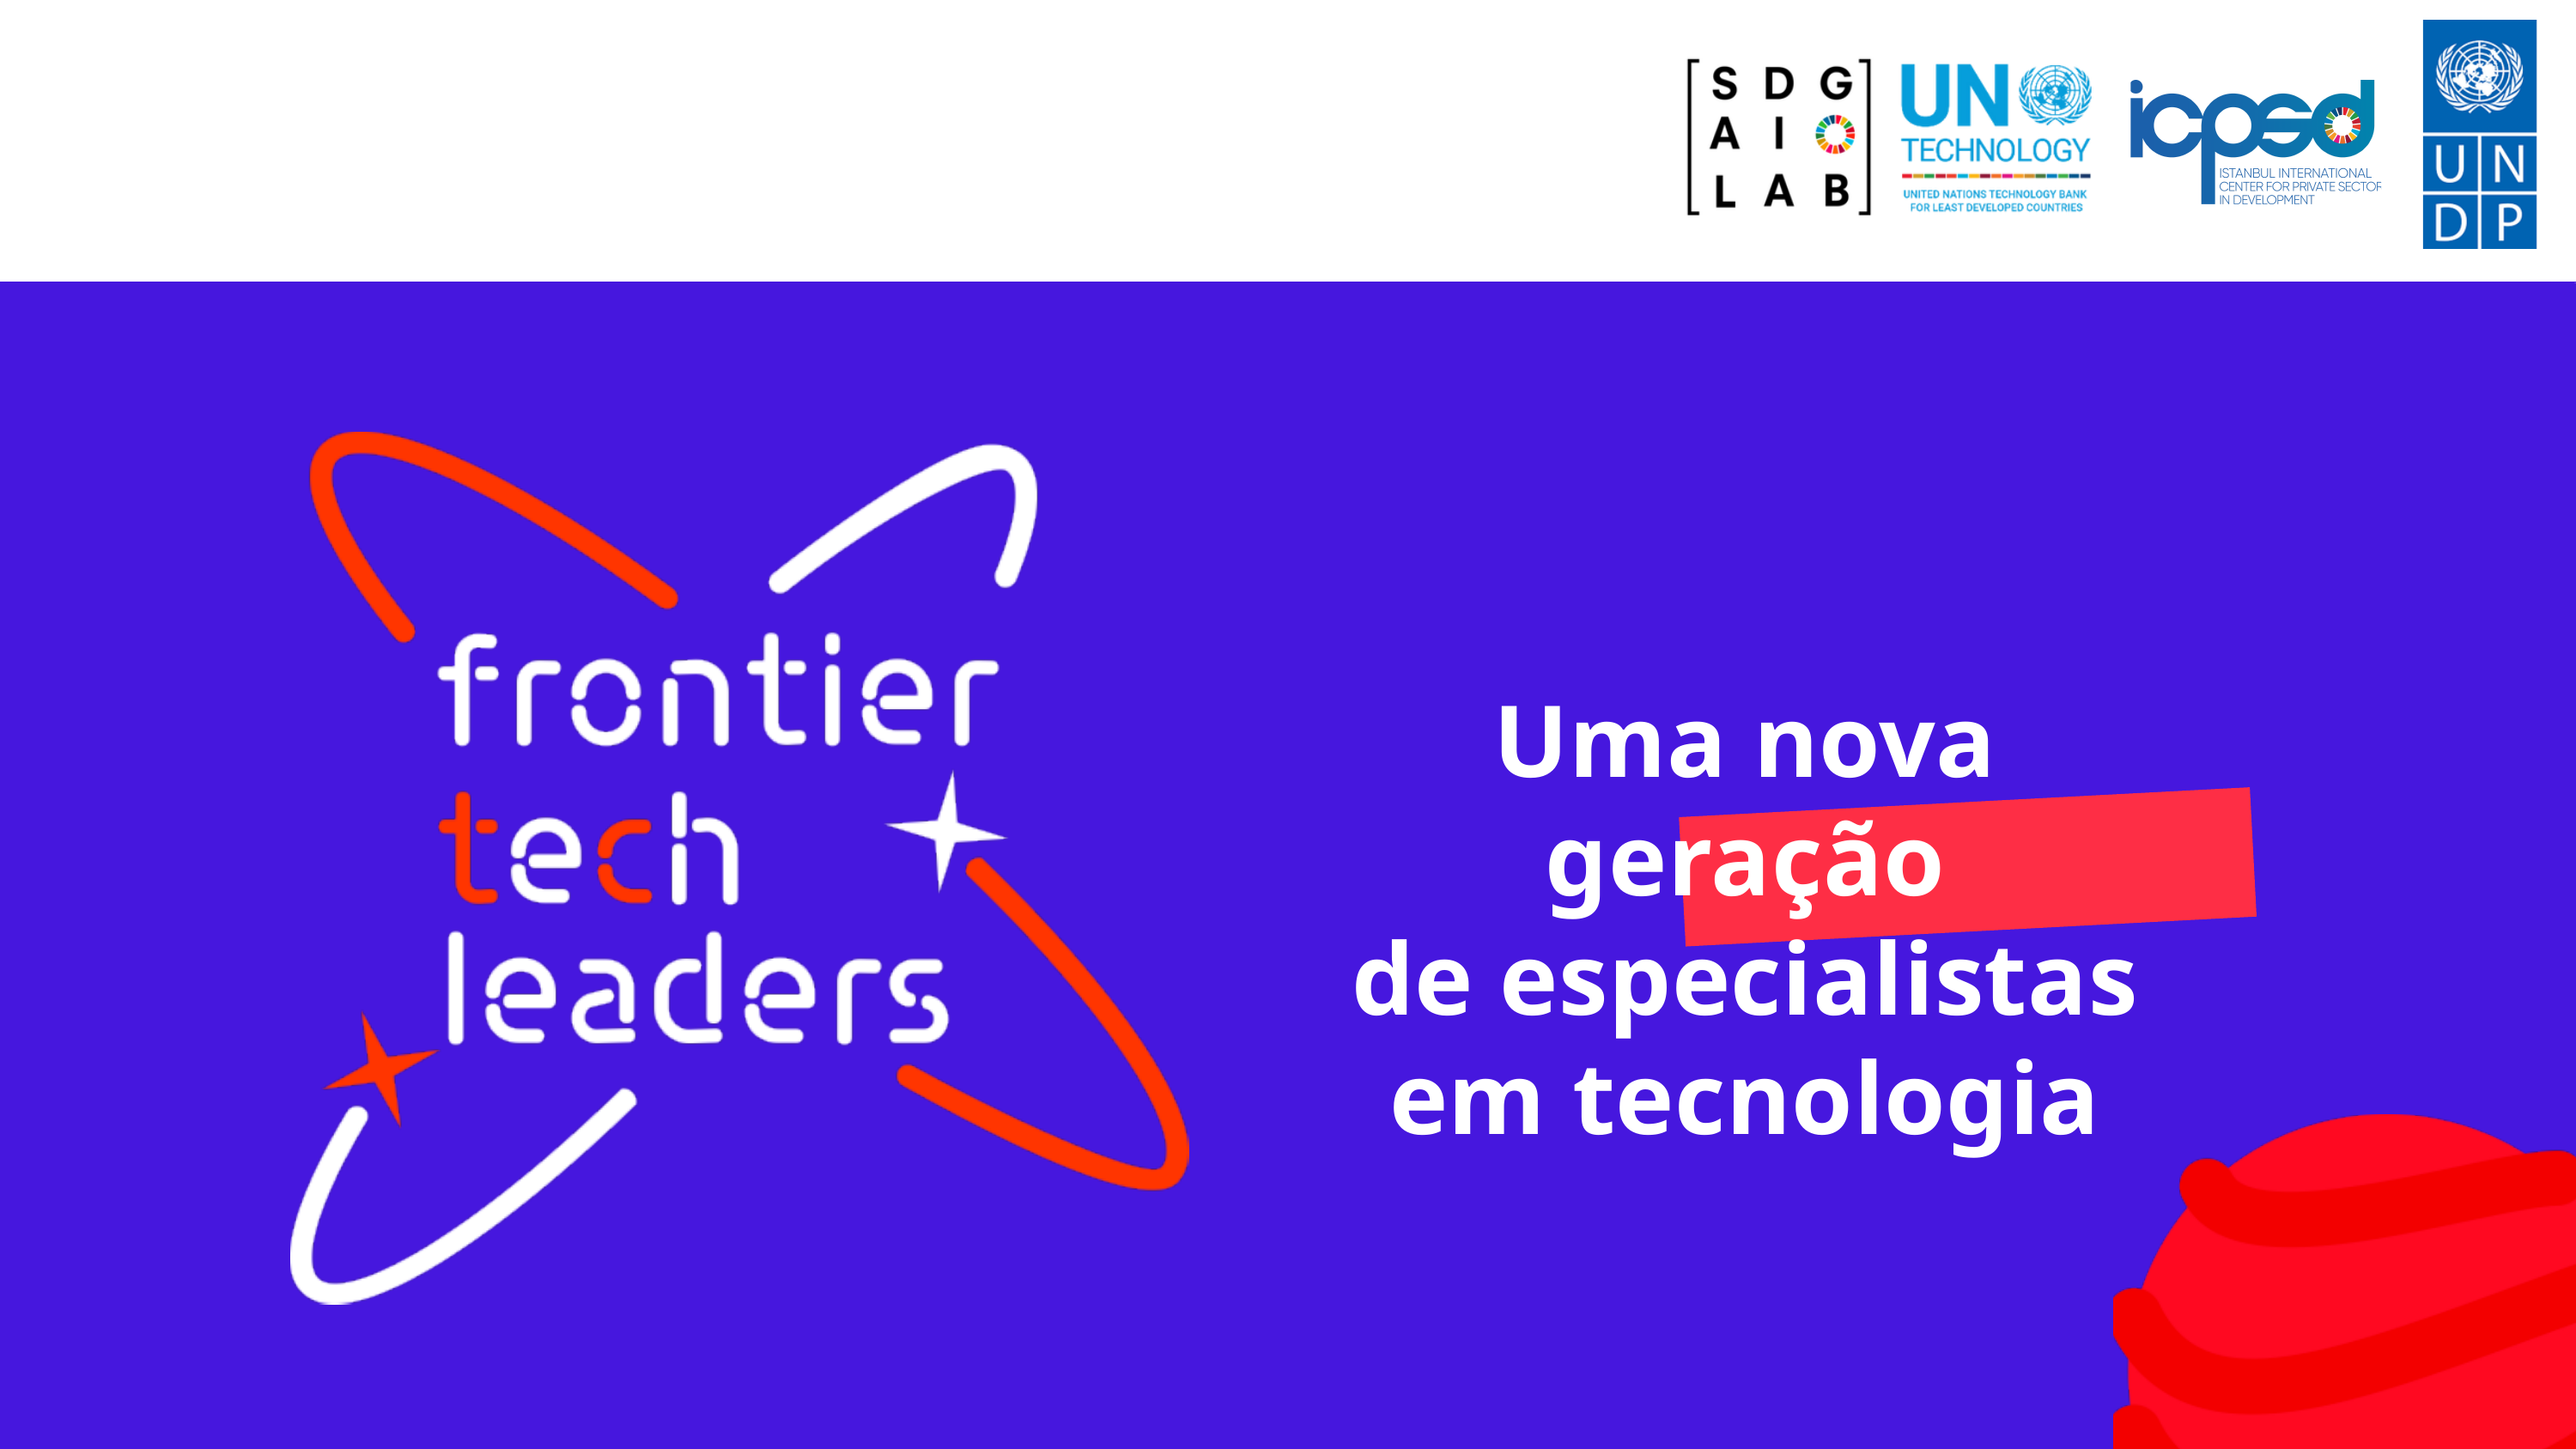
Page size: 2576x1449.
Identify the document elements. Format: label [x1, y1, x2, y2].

text_box [1893, 60, 2100, 220]
text_box [2130, 80, 2382, 205]
text_box [2422, 20, 2537, 249]
text_box [289, 431, 1189, 1305]
text_box [1680, 800, 2256, 934]
text_box [0, 281, 2576, 1449]
text_box [2112, 1113, 2576, 1449]
text_box [1681, 51, 1877, 218]
